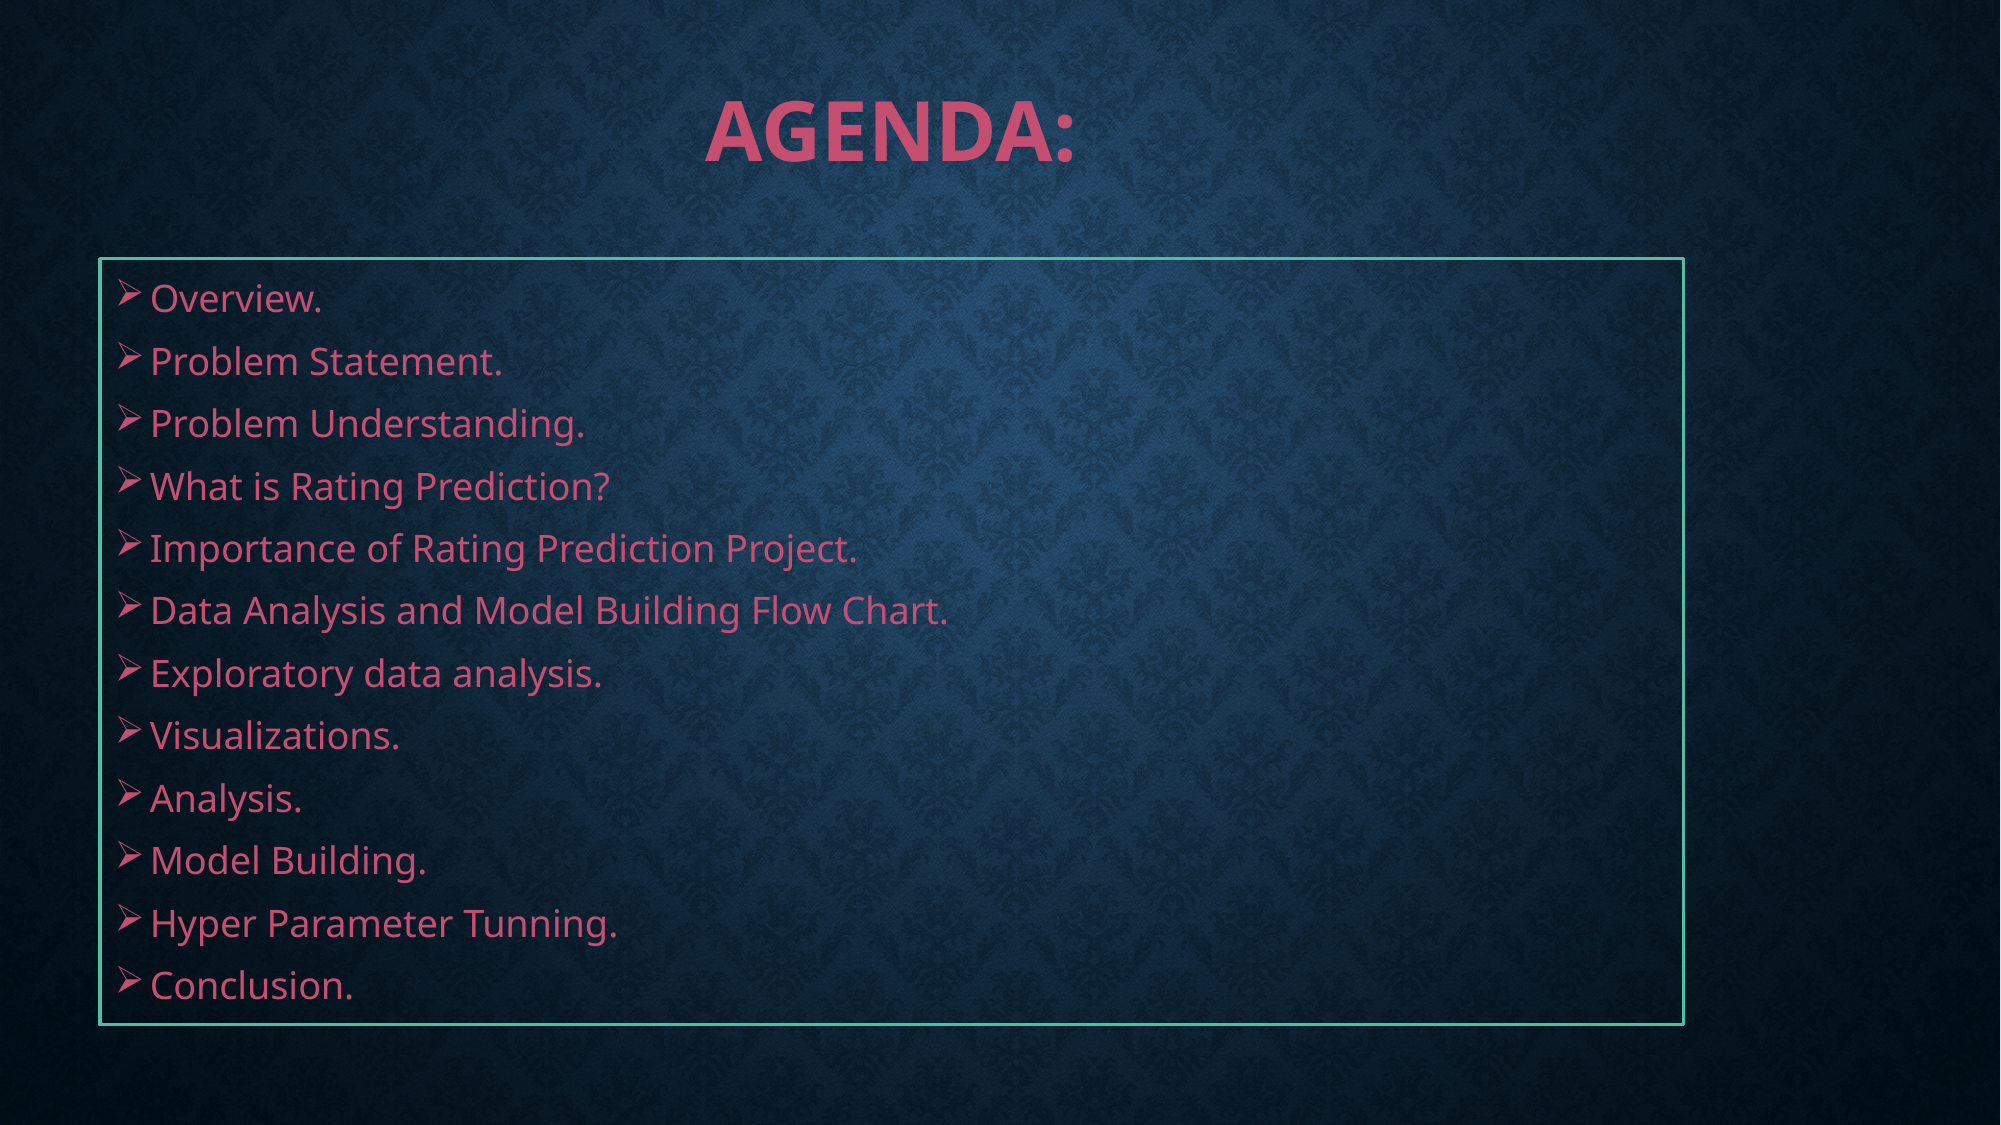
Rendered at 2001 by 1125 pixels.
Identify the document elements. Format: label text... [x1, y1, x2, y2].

list Overview. Problem Statement. Problem Understanding. What is Rating Prediction? Importance of Rating Prediction Project. Data Analysis and Model Building Flow Chart. Exploratory data analysis. Visualizations. Analysis. Model Building. Hyper Parameter Tunning. Conclusion. [98, 257, 1685, 1026]
title Agenda: [99, 52, 1684, 257]
